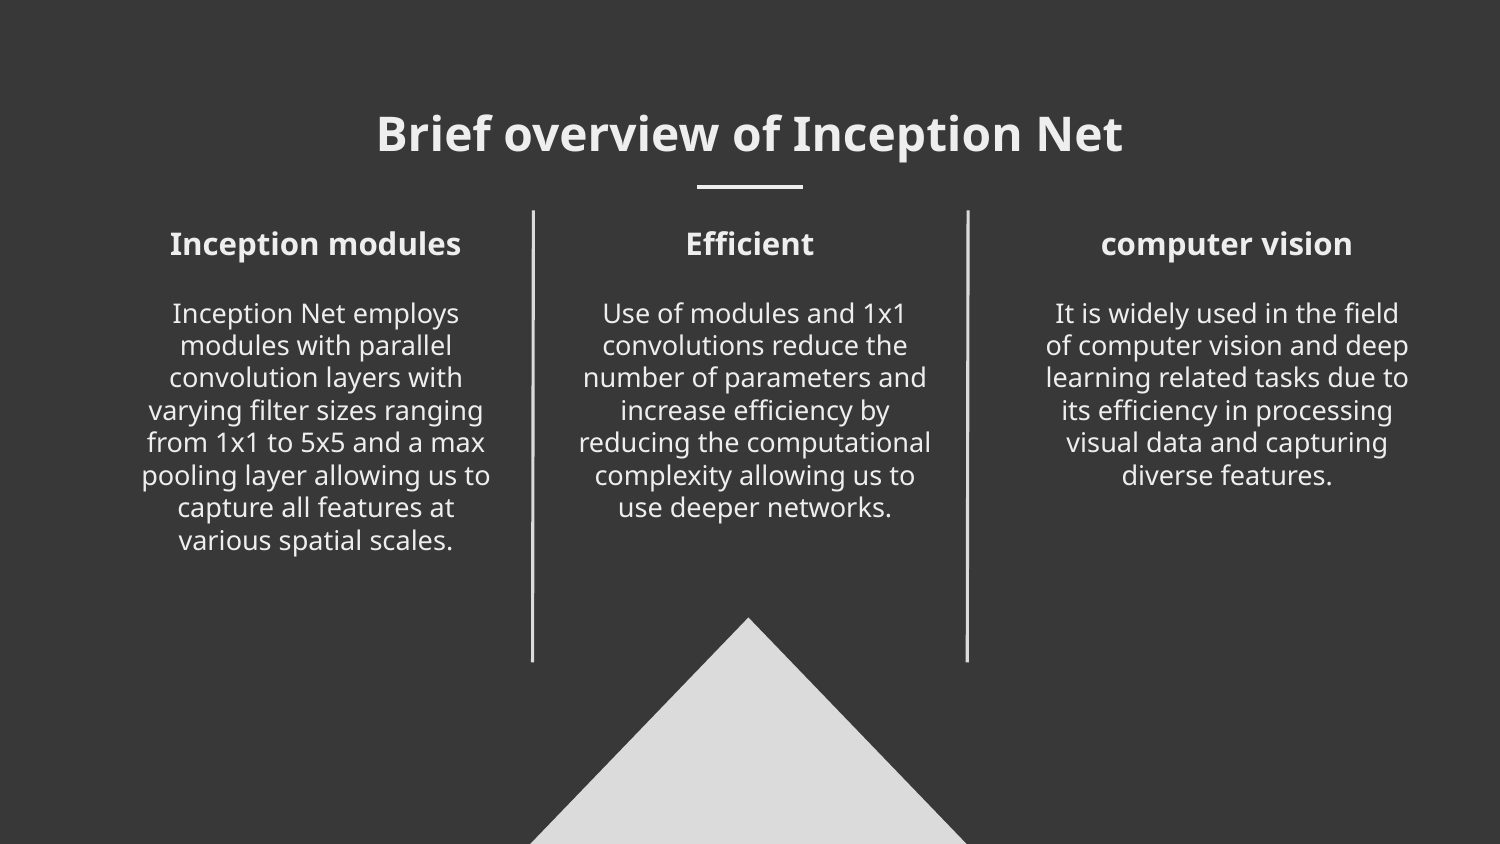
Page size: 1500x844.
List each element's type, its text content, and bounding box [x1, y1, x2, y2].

title Efficient [627, 209, 873, 277]
title Inception modules [133, 209, 499, 277]
title computer vision [1048, 209, 1407, 277]
subtitle Inception Net employs modules with parallel convolution layers with varying filter sizes ranging from 1x1 to 5x5 and a max pooling layer allowing us to capture all features at various spatial scales. [116, 280, 515, 404]
subtitle Use of modules and 1x1 convolutions reduce the number of parameters and increase efficiency by reducing the computational complexity allowing us to use deeper networks. [556, 280, 954, 387]
subtitle It is widely used in the field of computer vision and deep learning related tasks due to its efficiency in processing visual data and capturing diverse features. [1028, 280, 1427, 404]
title Brief overview of Inception Net [305, 88, 1195, 176]
